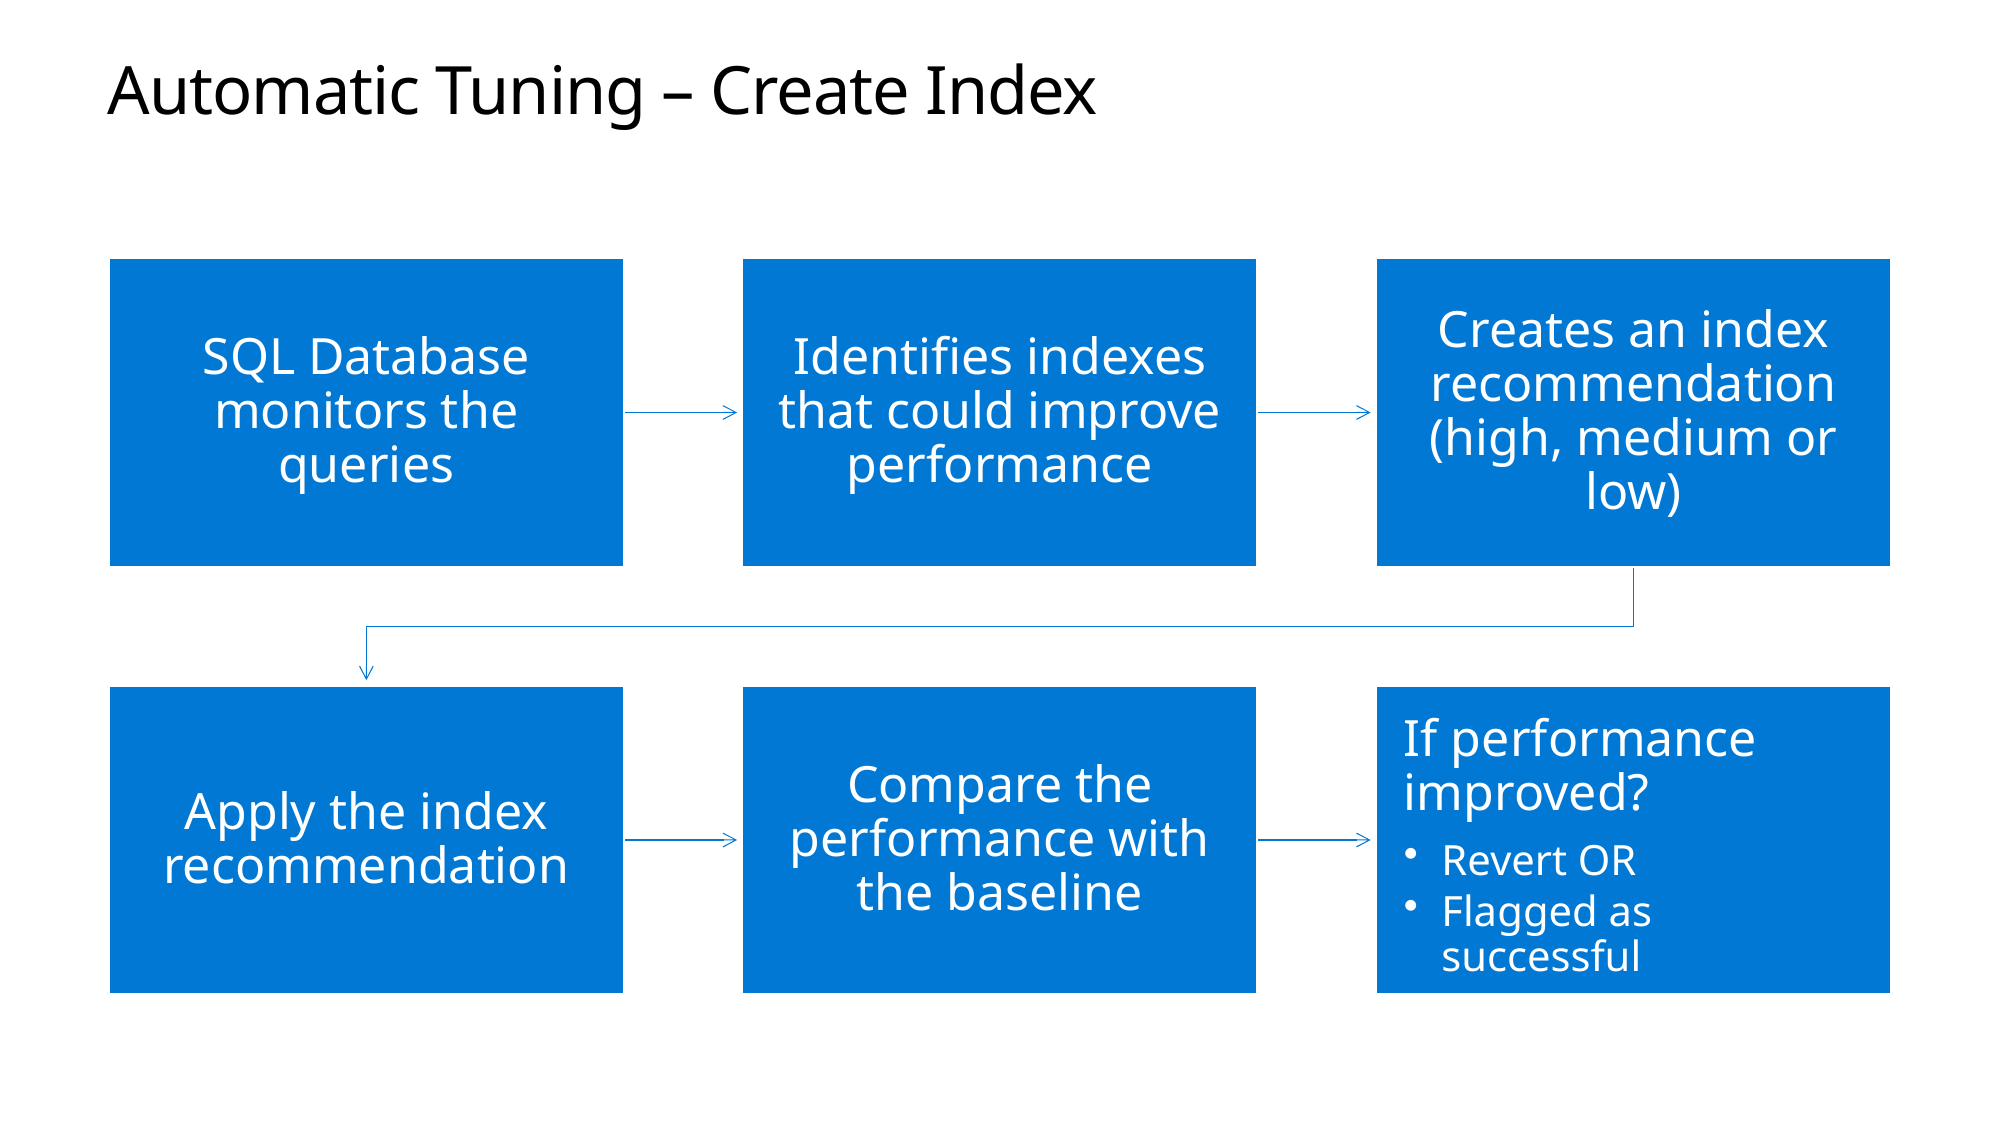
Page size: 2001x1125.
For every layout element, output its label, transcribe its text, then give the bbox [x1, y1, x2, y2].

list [107, 230, 1893, 1022]
title Automatic Tuning – Create Index [107, 52, 1893, 129]
